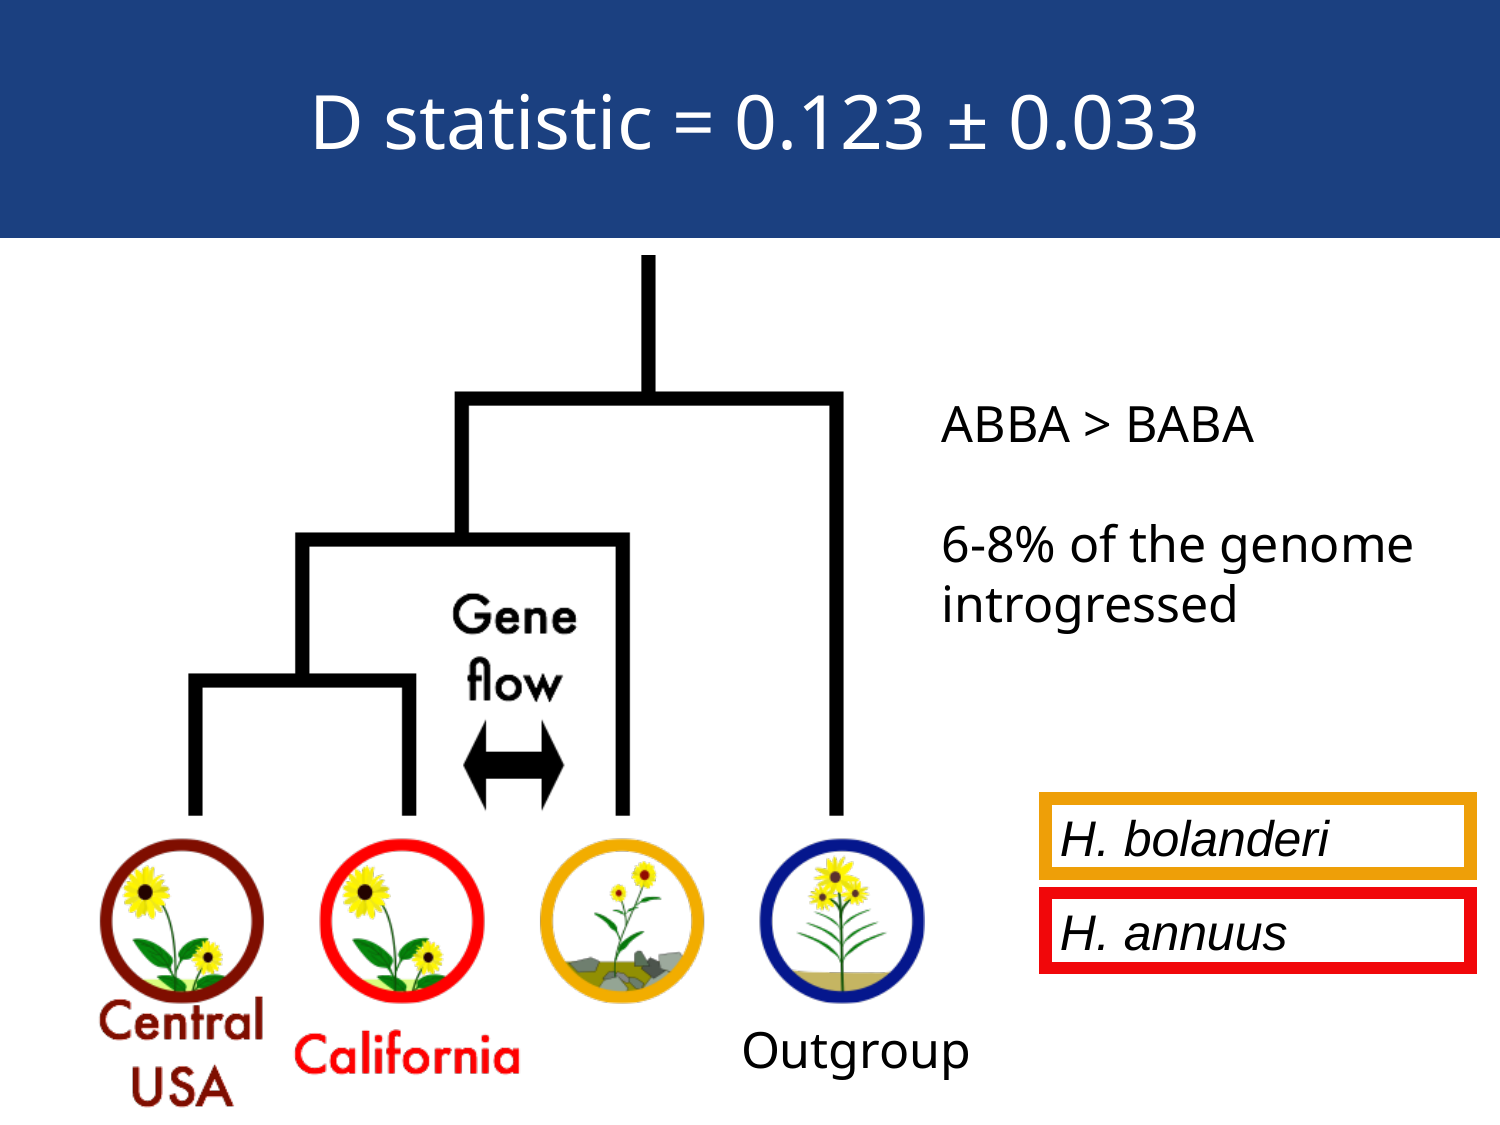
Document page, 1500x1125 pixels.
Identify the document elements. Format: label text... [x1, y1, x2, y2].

text_box [0, 0, 1500, 238]
text_box H. annuus [1045, 893, 1471, 968]
text_box H. bolanderi [1045, 798, 1471, 874]
text_box D statistic = 0.123 ± 0.033 [204, 67, 1327, 172]
text_box ABBA > BABA 6-8% of the genome introgressed [929, 385, 1436, 641]
text_box Outgroup [929, 1011, 1057, 1087]
picture [76, 255, 926, 1125]
